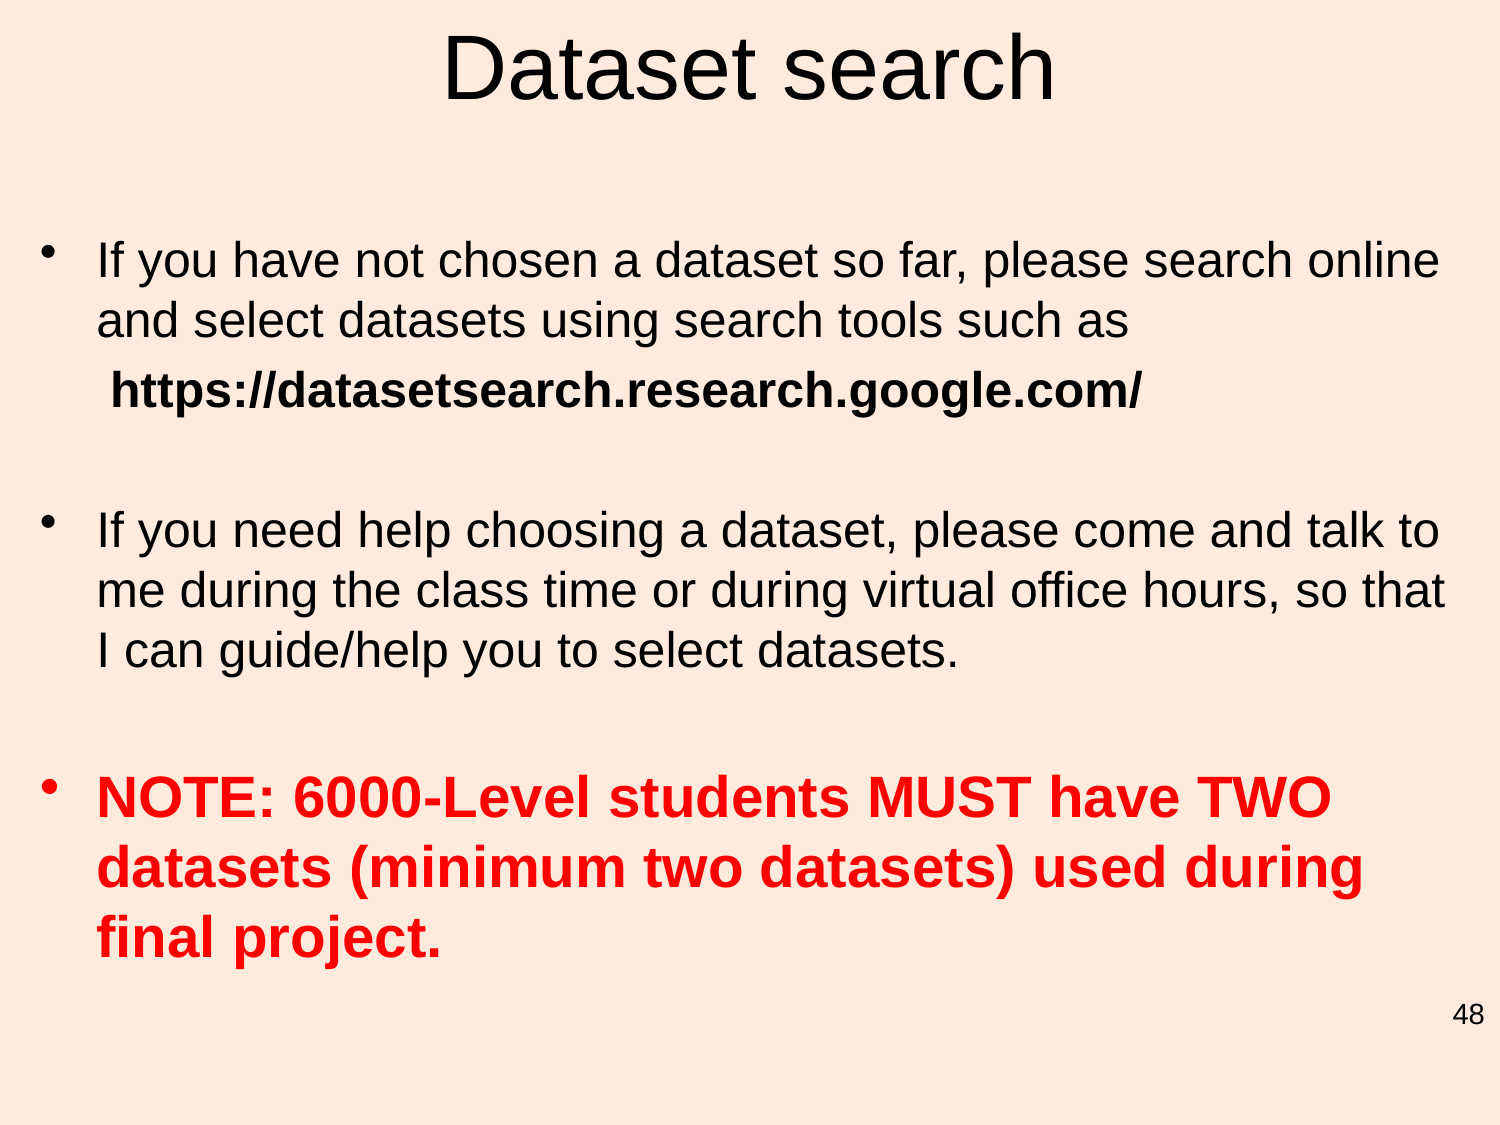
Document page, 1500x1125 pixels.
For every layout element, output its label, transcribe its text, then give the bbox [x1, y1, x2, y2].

slide_number 48 [1187, 987, 1500, 1063]
title Dataset search [112, 0, 1388, 125]
list If you have not chosen a dataset so far, please search online and select datasets using search tools such as https://datasetsearch.research.google.com/ If you need help choosing a dataset, please come and talk to me during the class time or during virtual office hours, so that I can guide/help you to select datasets. NOTE: 6000-Level students MUST have TWO datasets (minimum two datasets) used during final project. [24, 149, 1463, 1100]
